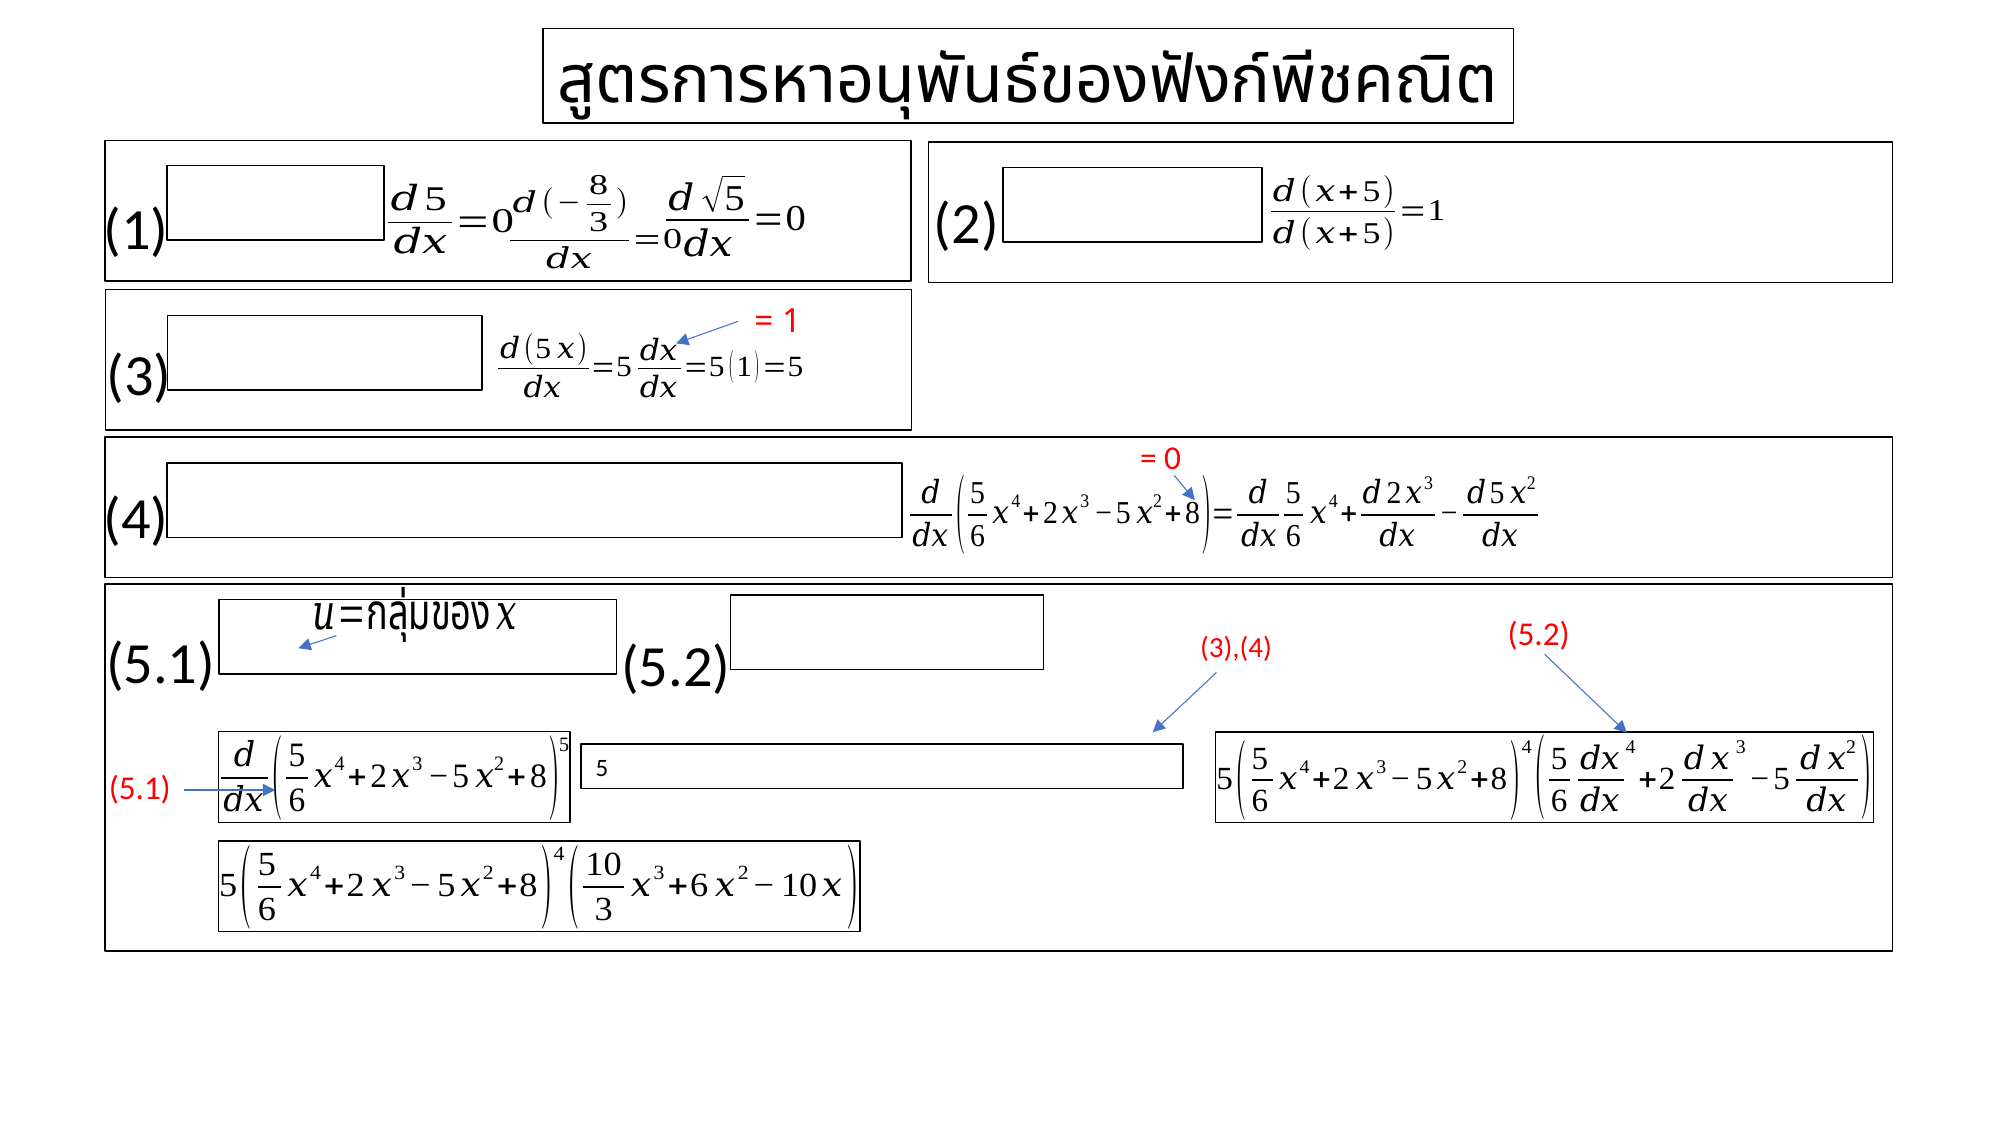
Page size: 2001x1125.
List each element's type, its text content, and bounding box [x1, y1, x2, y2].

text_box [90, 584, 1893, 952]
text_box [166, 165, 808, 275]
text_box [87, 429, 1893, 578]
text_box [918, 141, 1893, 283]
text_box [105, 140, 911, 281]
text_box สูตรการหาอนุพันธ์ของฟังก์พีชคณิต [542, 28, 1514, 124]
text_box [91, 289, 912, 429]
text_box (1) [88, 183, 166, 269]
